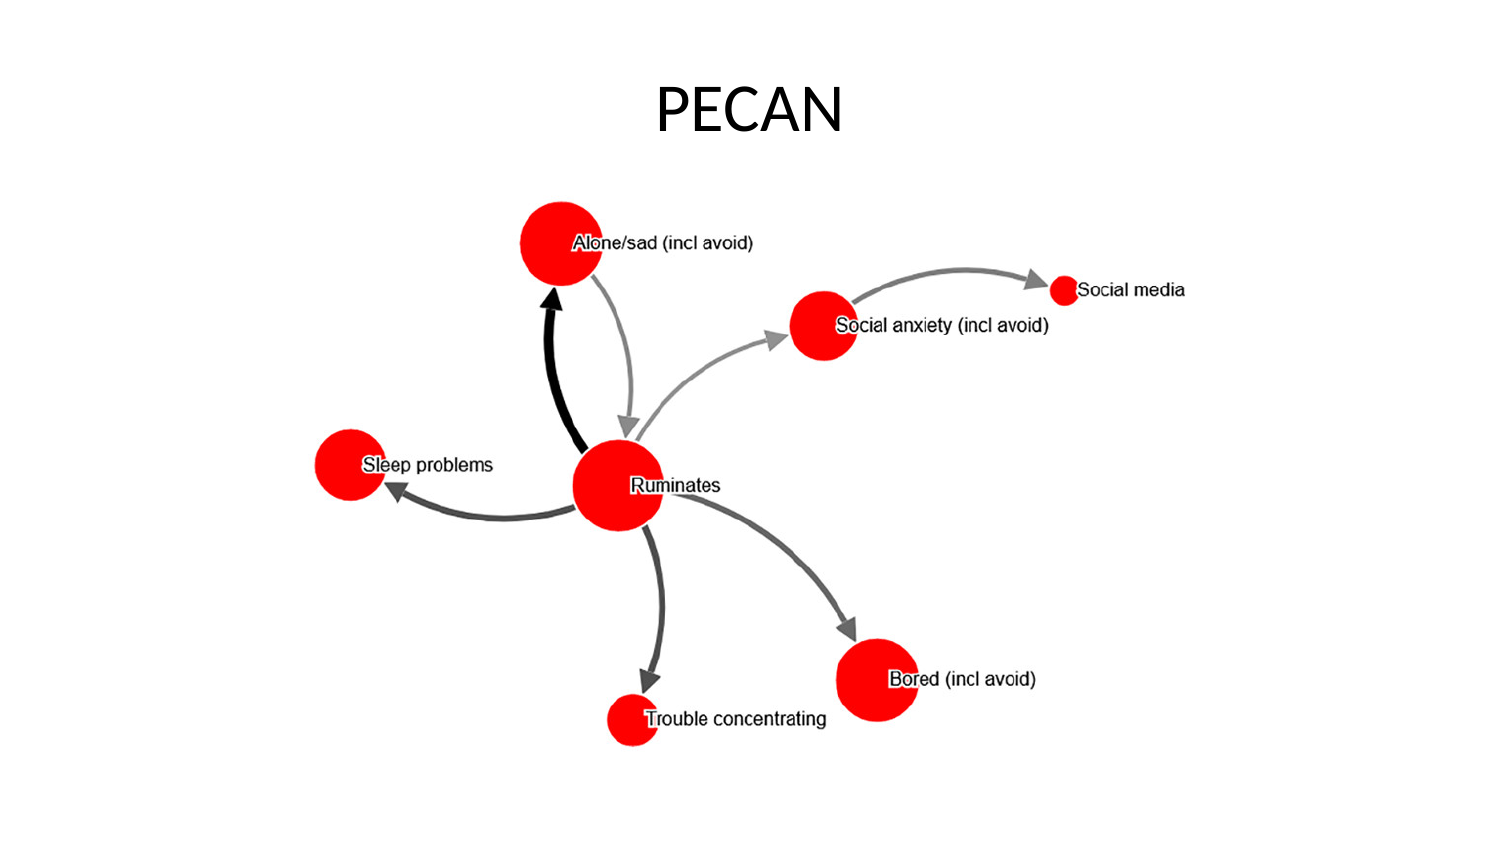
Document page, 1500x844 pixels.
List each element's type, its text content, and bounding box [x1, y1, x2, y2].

picture [308, 195, 1190, 753]
title PECAN [75, 33, 1425, 175]
